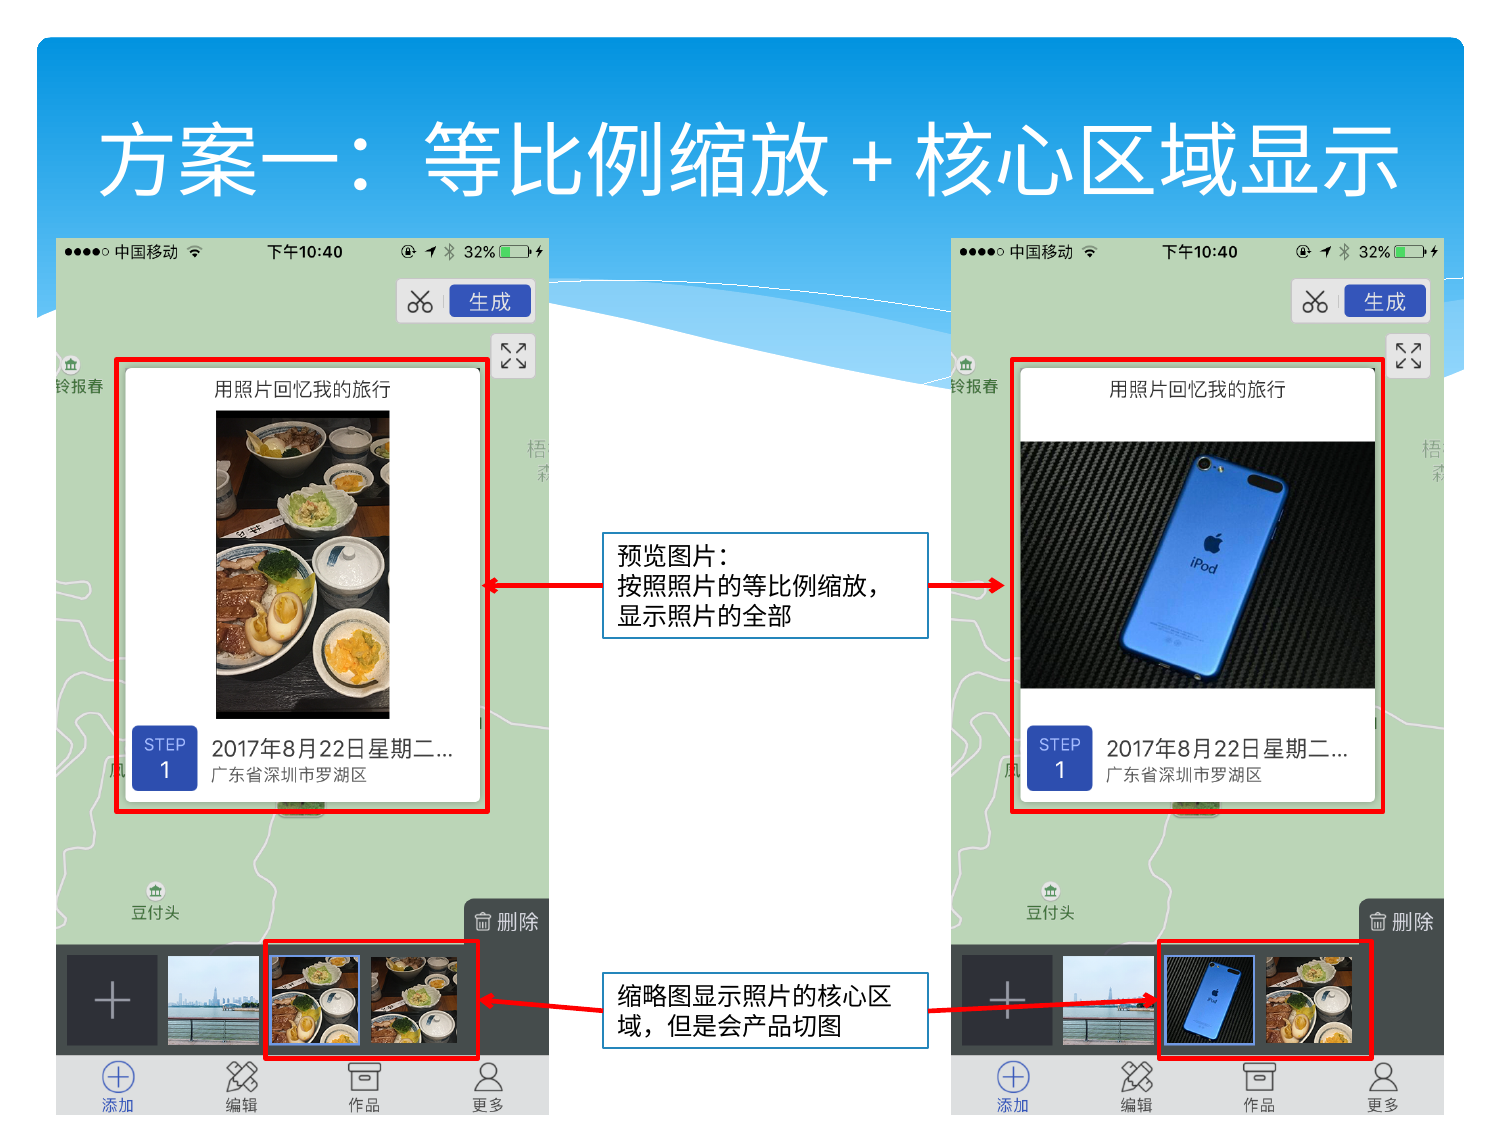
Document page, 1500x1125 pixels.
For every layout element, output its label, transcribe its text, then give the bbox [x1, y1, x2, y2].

text_box 缩略图显示照片的核心区域，但是会产品切图 [603, 973, 928, 1049]
picture [55, 238, 549, 1116]
text_box 预览图片： 按照照片的等比例缩放，显示照片的全部 [603, 533, 928, 638]
title 方案一：等比例缩放+核心区域显示 [75, 55, 1425, 261]
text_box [927, 999, 1160, 1012]
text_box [477, 999, 604, 1012]
picture [951, 238, 1444, 1116]
